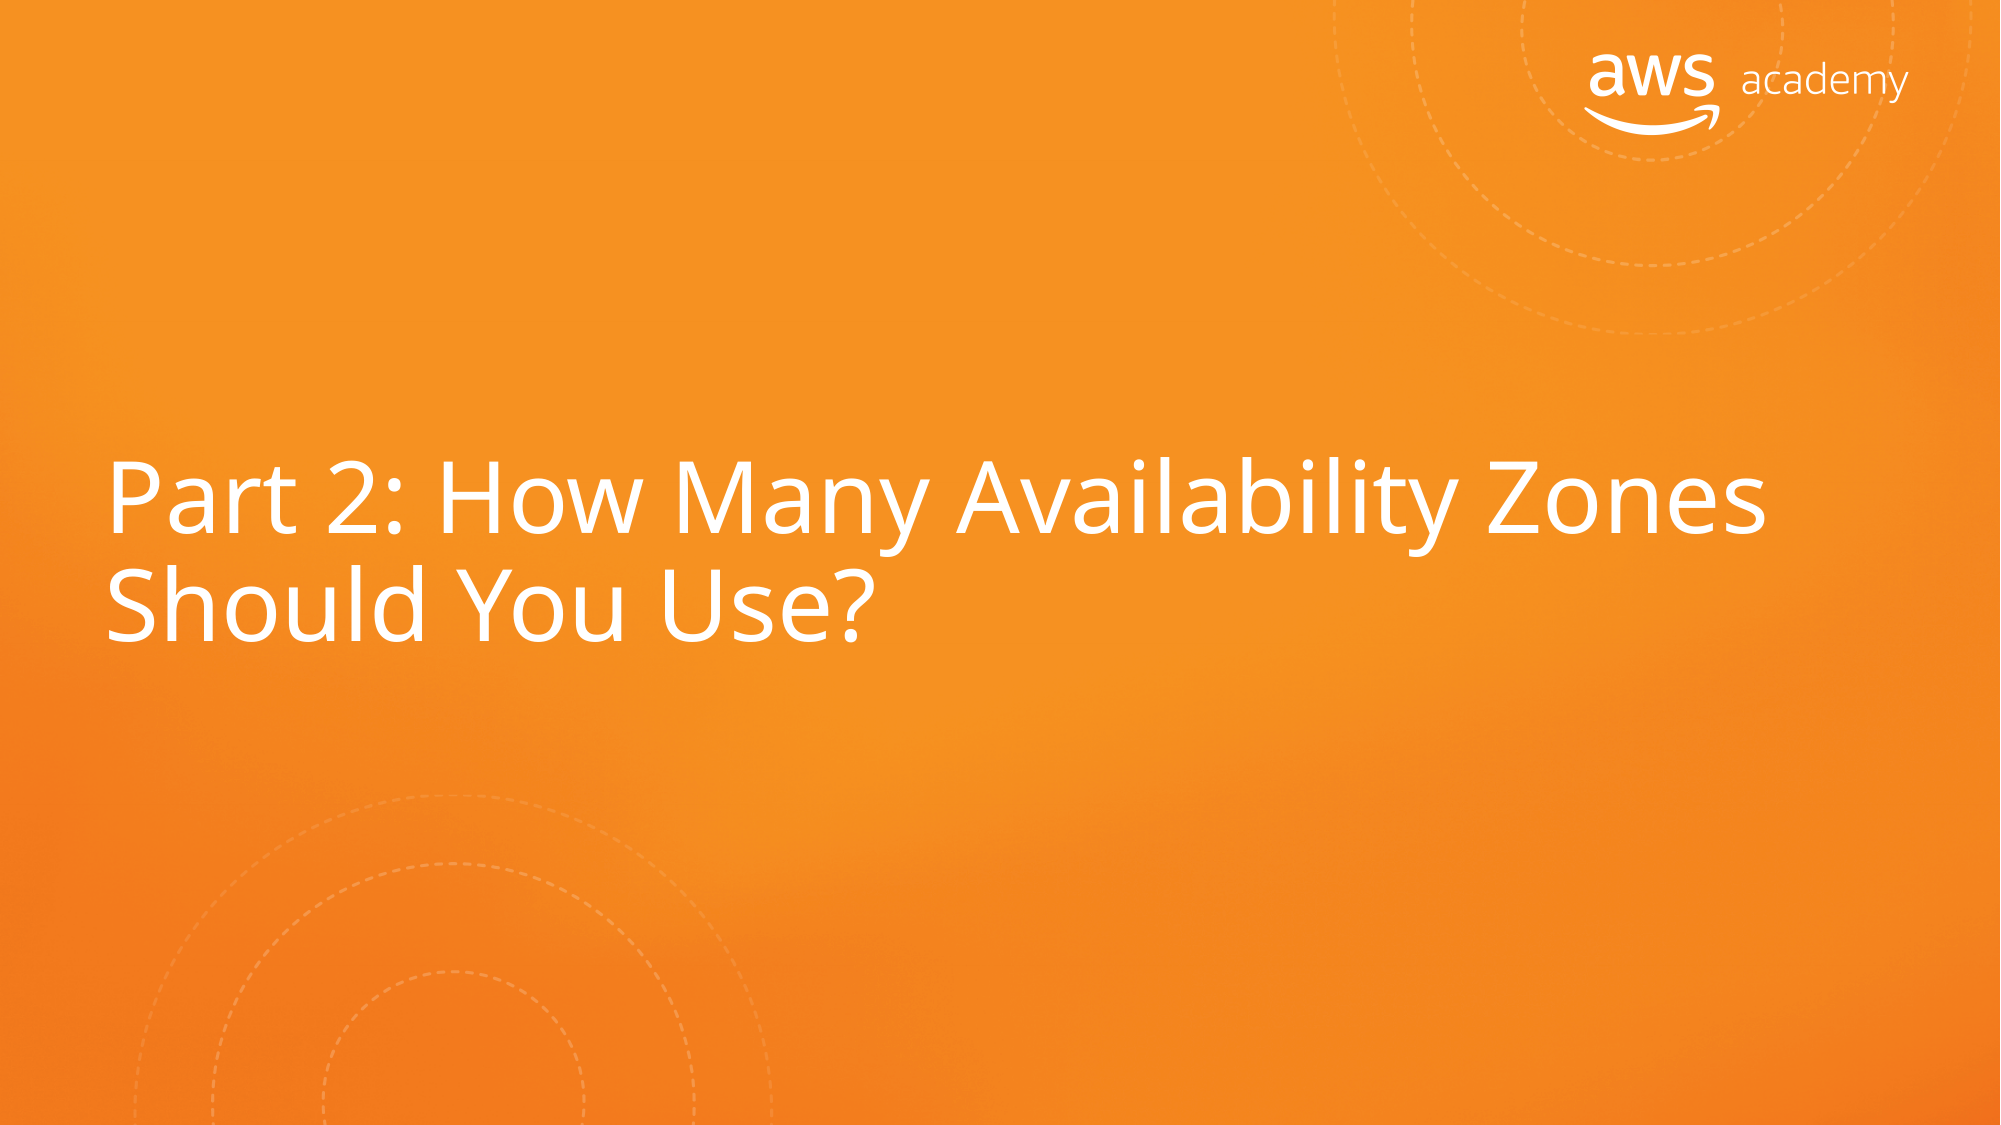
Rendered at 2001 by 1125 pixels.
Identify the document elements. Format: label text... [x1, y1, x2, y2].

picture [0, 0, 2000, 1125]
title Part 2: How Many Availability Zones Should You Use? [89, 406, 1911, 704]
